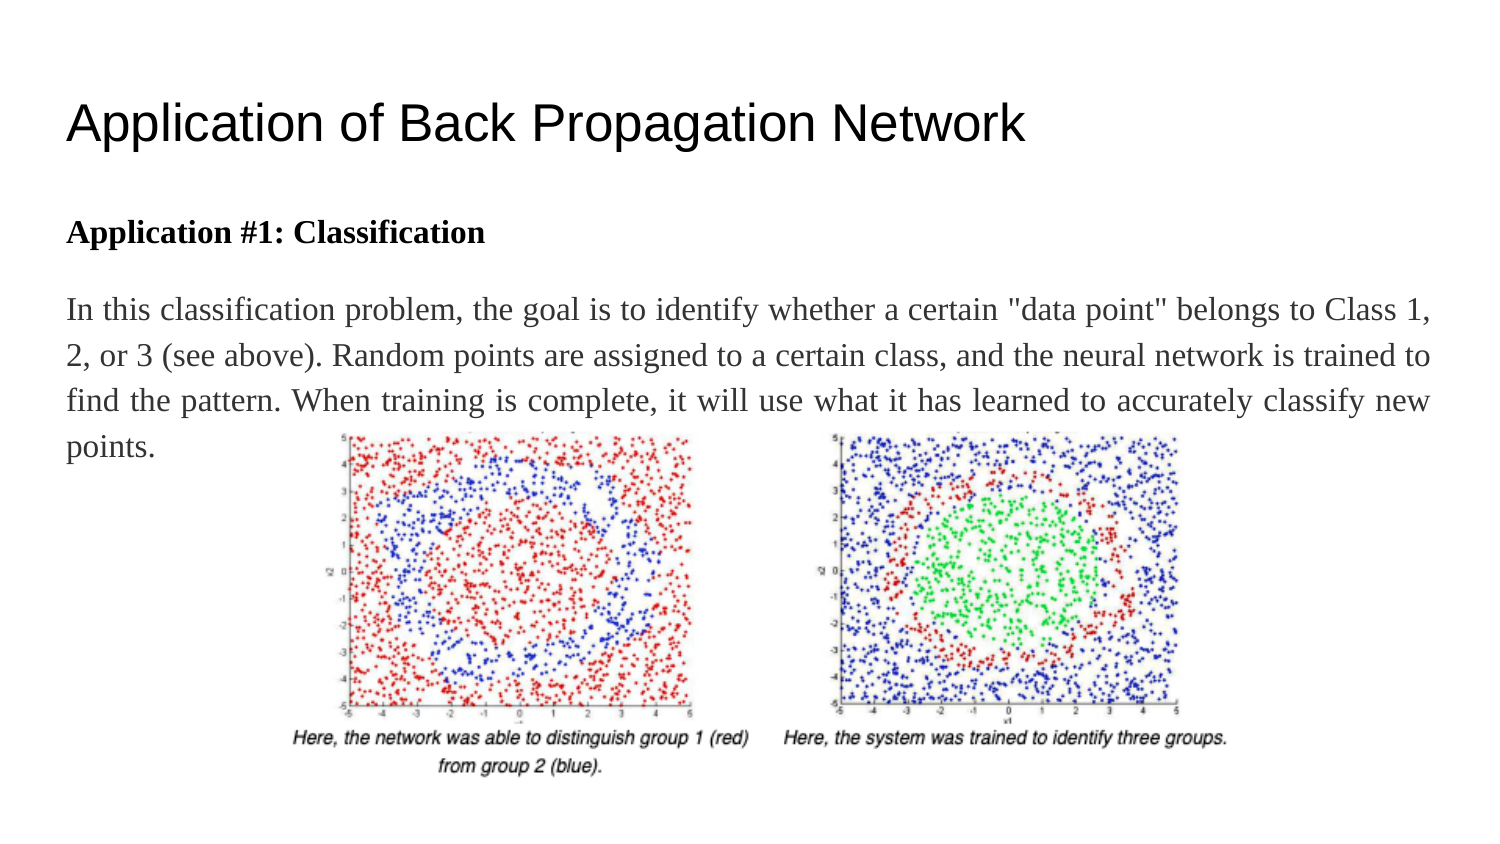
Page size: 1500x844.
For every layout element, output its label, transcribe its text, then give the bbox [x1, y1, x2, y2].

picture [248, 421, 1268, 779]
list Application #1: Classification In this classification problem, the goal is to identify whether a certain "data point" belongs to Class 1, 2, or 3 (see above). Random points are assigned to a certain class, and the neural network is trained to find the pattern. When training is complete, it will use what it has learned to accurately classify new points. [51, 189, 1449, 750]
title Application of Back Propagation Network [51, 72, 1449, 167]
